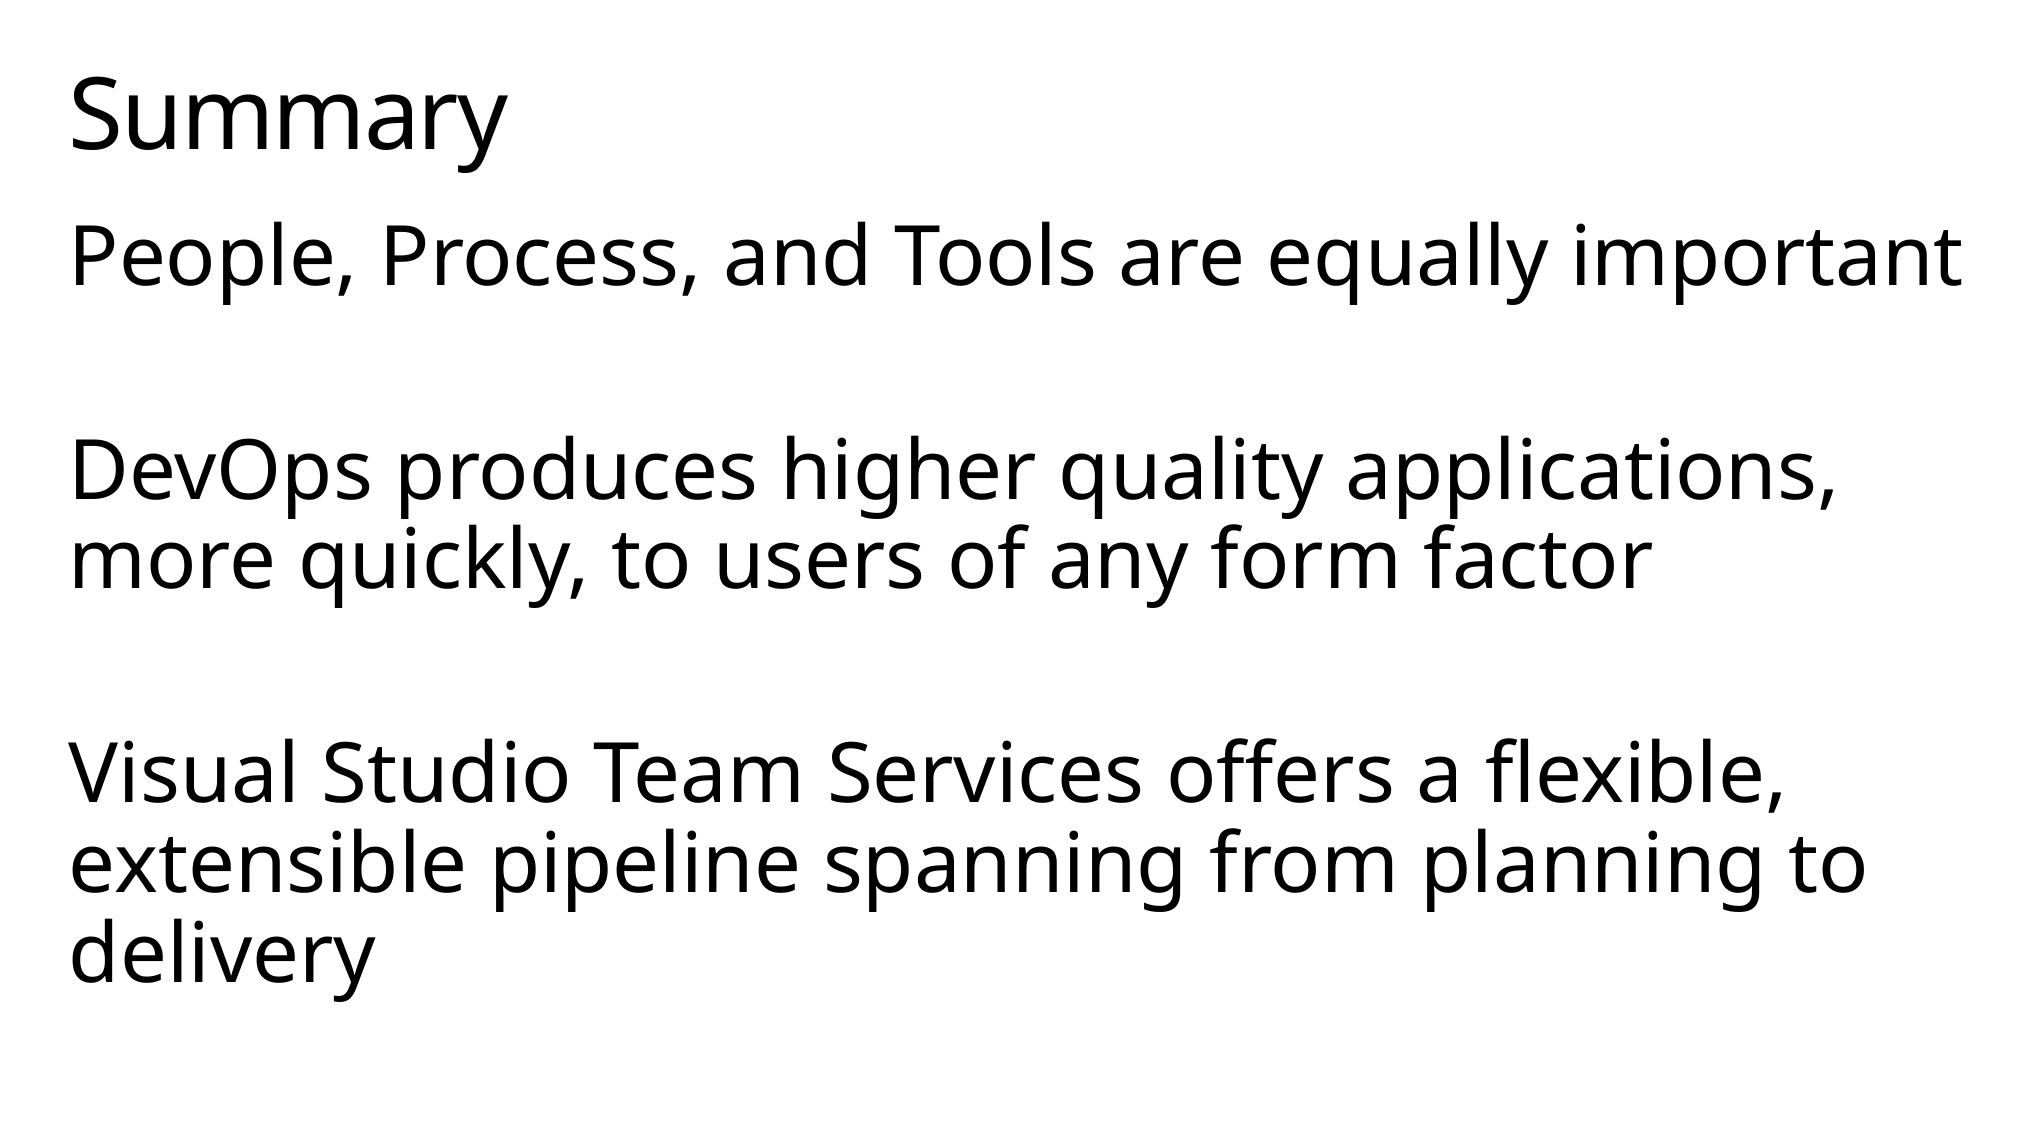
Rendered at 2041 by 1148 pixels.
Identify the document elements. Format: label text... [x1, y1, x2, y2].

title Summary [45, 48, 1996, 198]
list People, Process, and Tools are equally important DevOps produces higher quality applications, more quickly, to users of any form factor Visual Studio Team Services offers a flexible, extensible pipeline spanning from planning to delivery [45, 198, 1996, 947]
